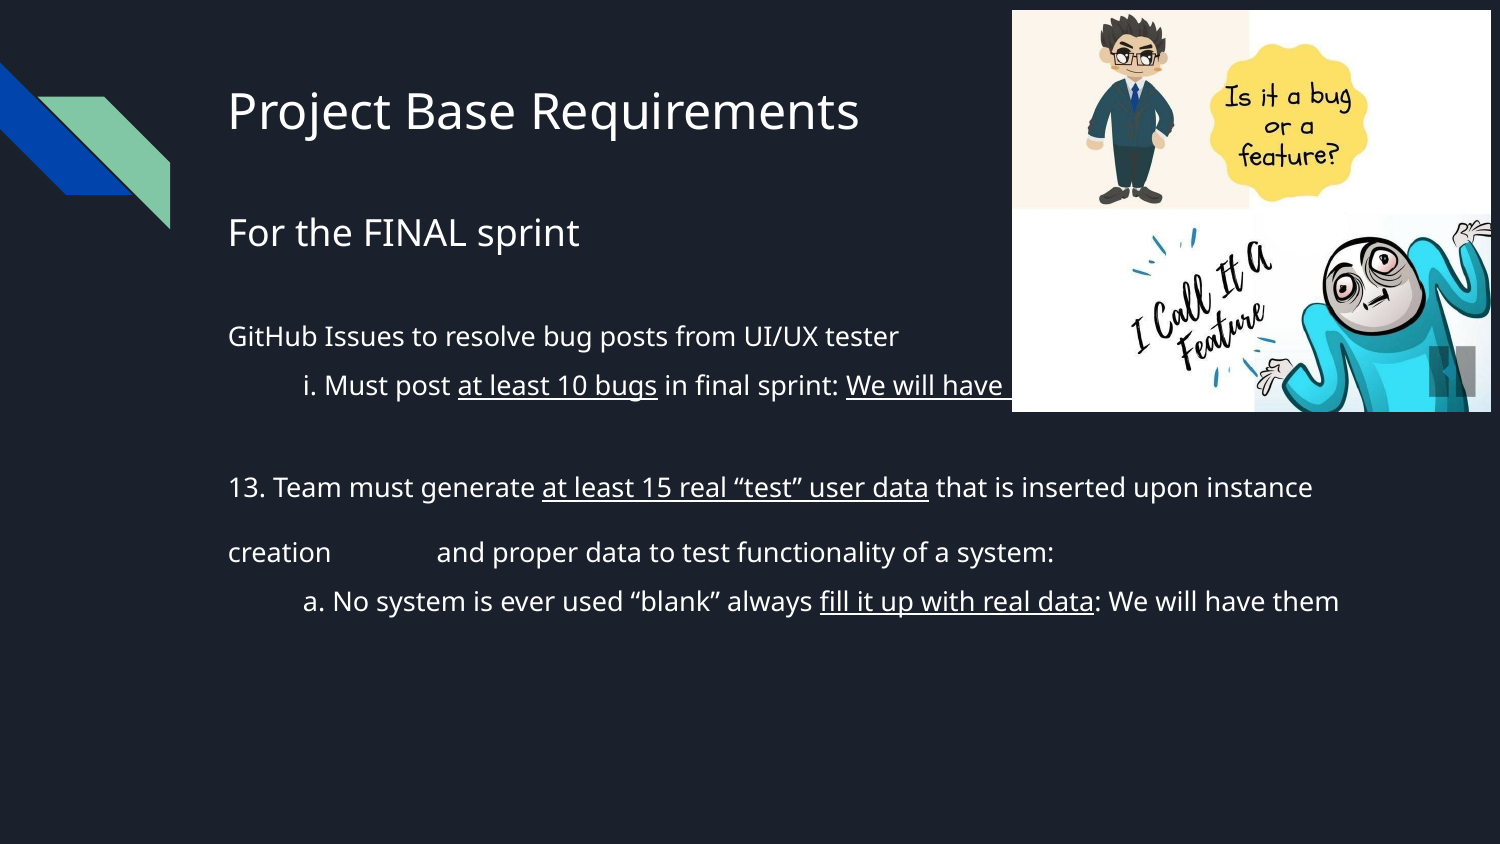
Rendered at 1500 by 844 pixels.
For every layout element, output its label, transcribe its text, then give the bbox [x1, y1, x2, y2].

picture [1011, 10, 1491, 412]
title Project Base Requirements [212, 64, 1006, 193]
list GitHub Issues to resolve bug posts from UI/UX tester i. Must post at least 10 bugs in final sprint: We will have it 13. Team must generate at least 15 real “test” user data that is inserted upon instance creation and proper data to test functionality of a system: a. No system is ever used “blank” always fill it up with real data: We will have them [212, 310, 1368, 766]
text_box For the FINAL sprint [212, 193, 1006, 310]
